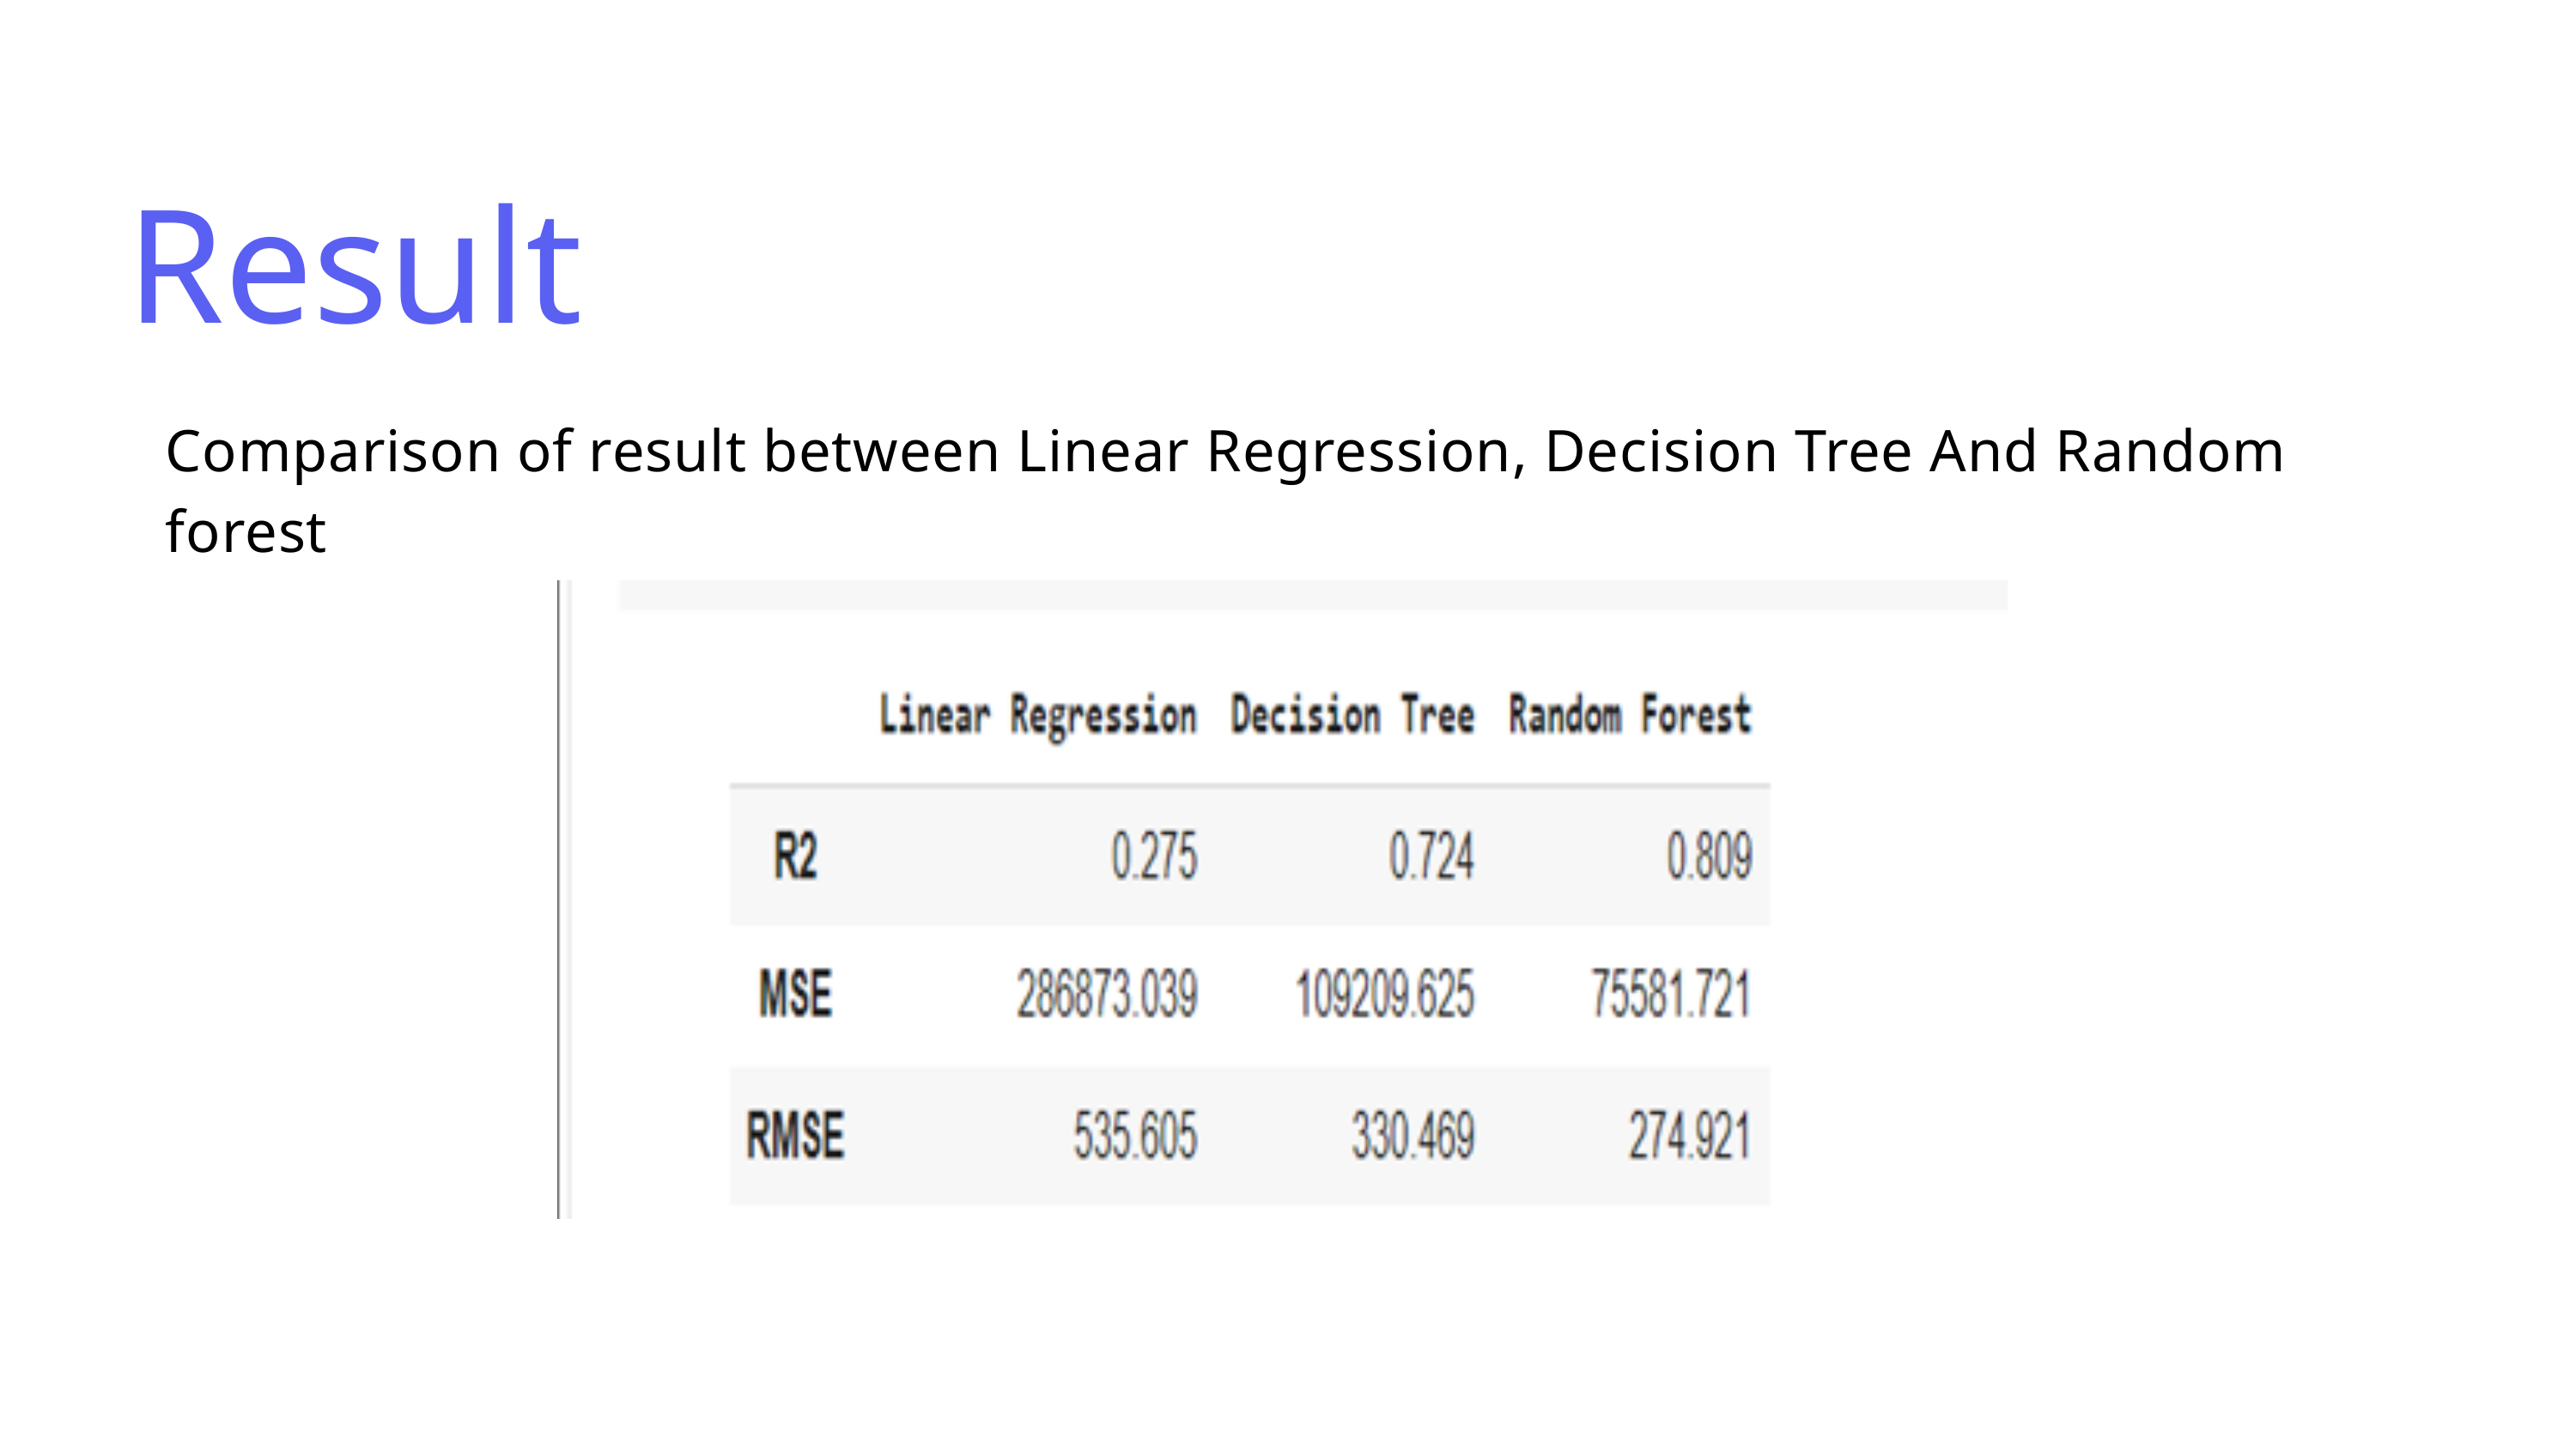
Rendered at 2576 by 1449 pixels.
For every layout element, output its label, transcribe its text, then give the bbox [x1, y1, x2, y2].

text_box Comparison of result between Linear Regression, Decision Tree And Random forest [165, 403, 2410, 564]
text_box Result [0, 150, 1416, 546]
picture [557, 580, 2008, 1219]
